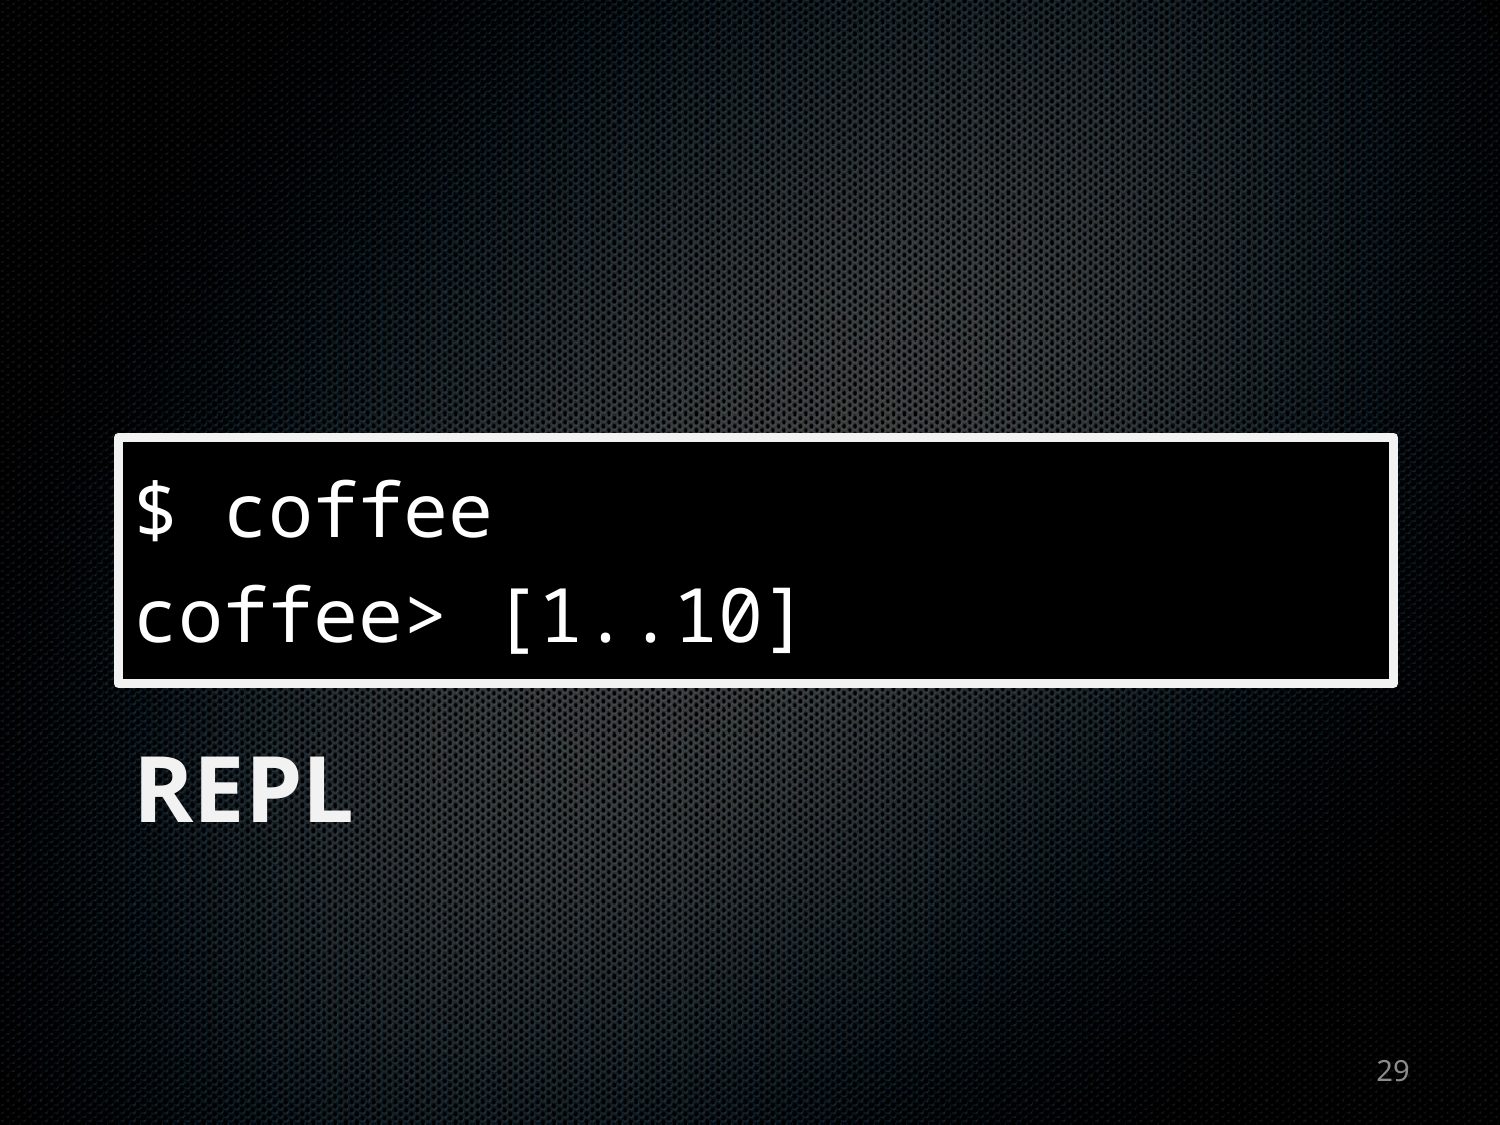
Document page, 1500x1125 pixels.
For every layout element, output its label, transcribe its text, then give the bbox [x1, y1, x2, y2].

list $ coffee coffee> [1..10] [116, 435, 1396, 686]
picture [0, 0, 1500, 1125]
title REPL [118, 722, 1394, 947]
slide_number 29 [1074, 1042, 1425, 1103]
